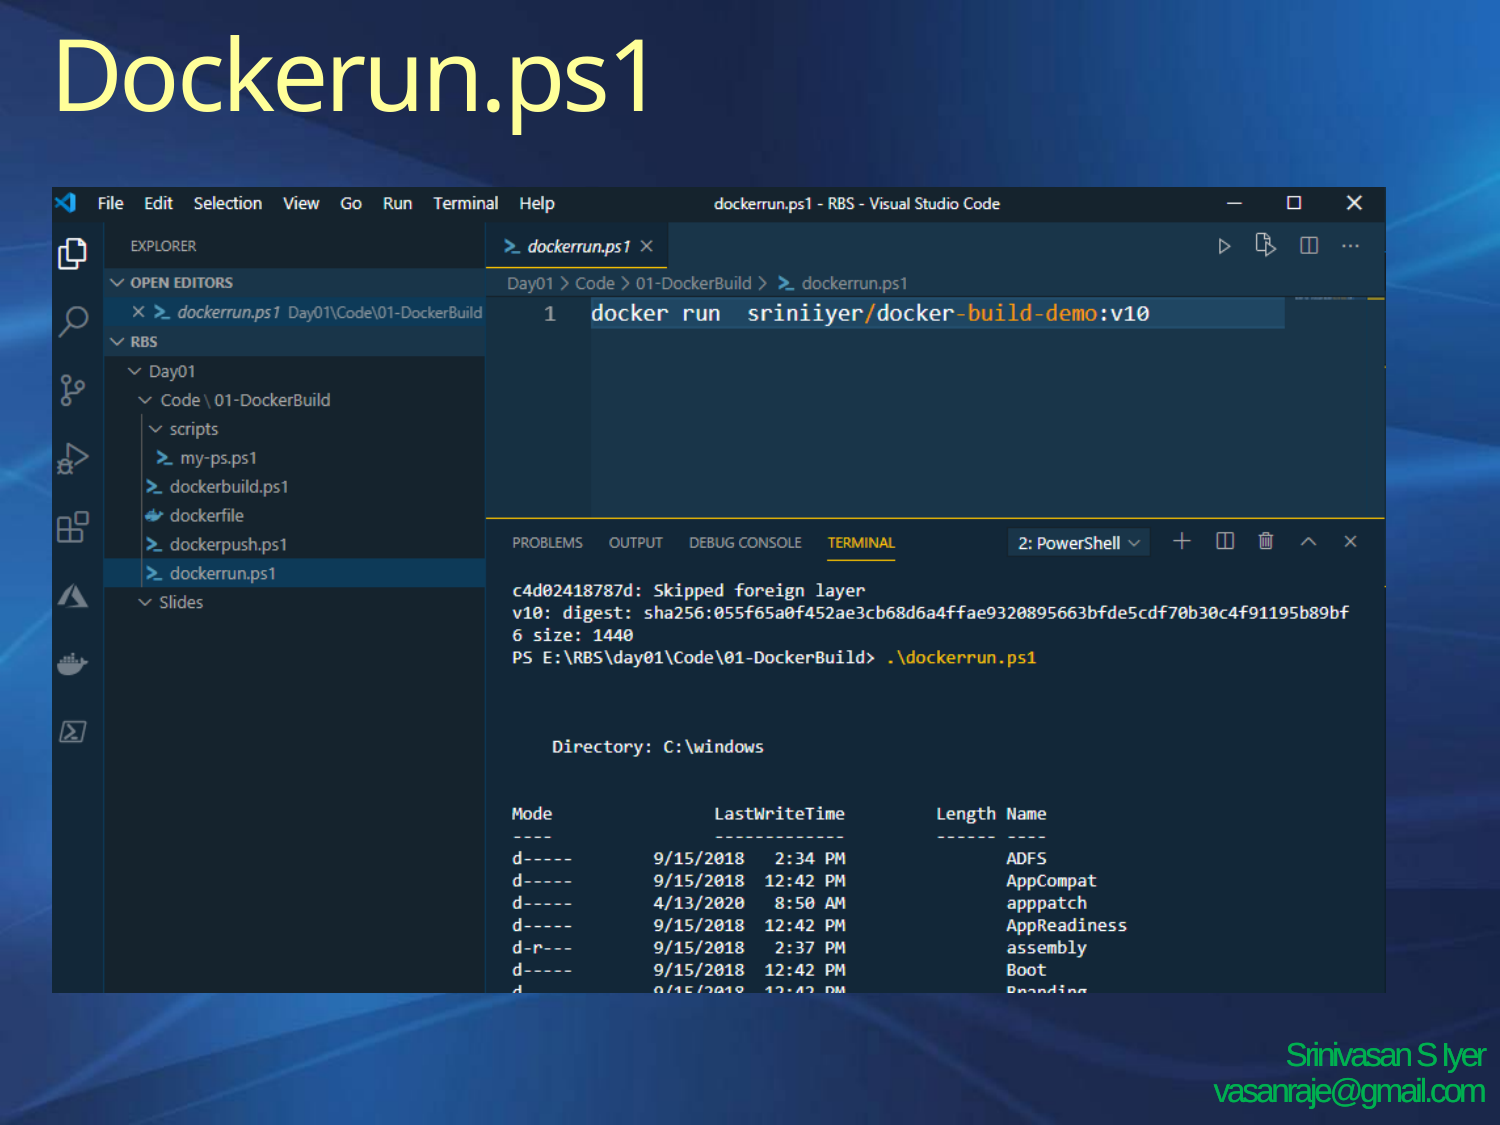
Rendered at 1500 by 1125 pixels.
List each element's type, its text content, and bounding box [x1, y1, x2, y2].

text_box Dockerun.ps1 [49, 24, 1163, 163]
picture [0, 0, 1500, 1125]
